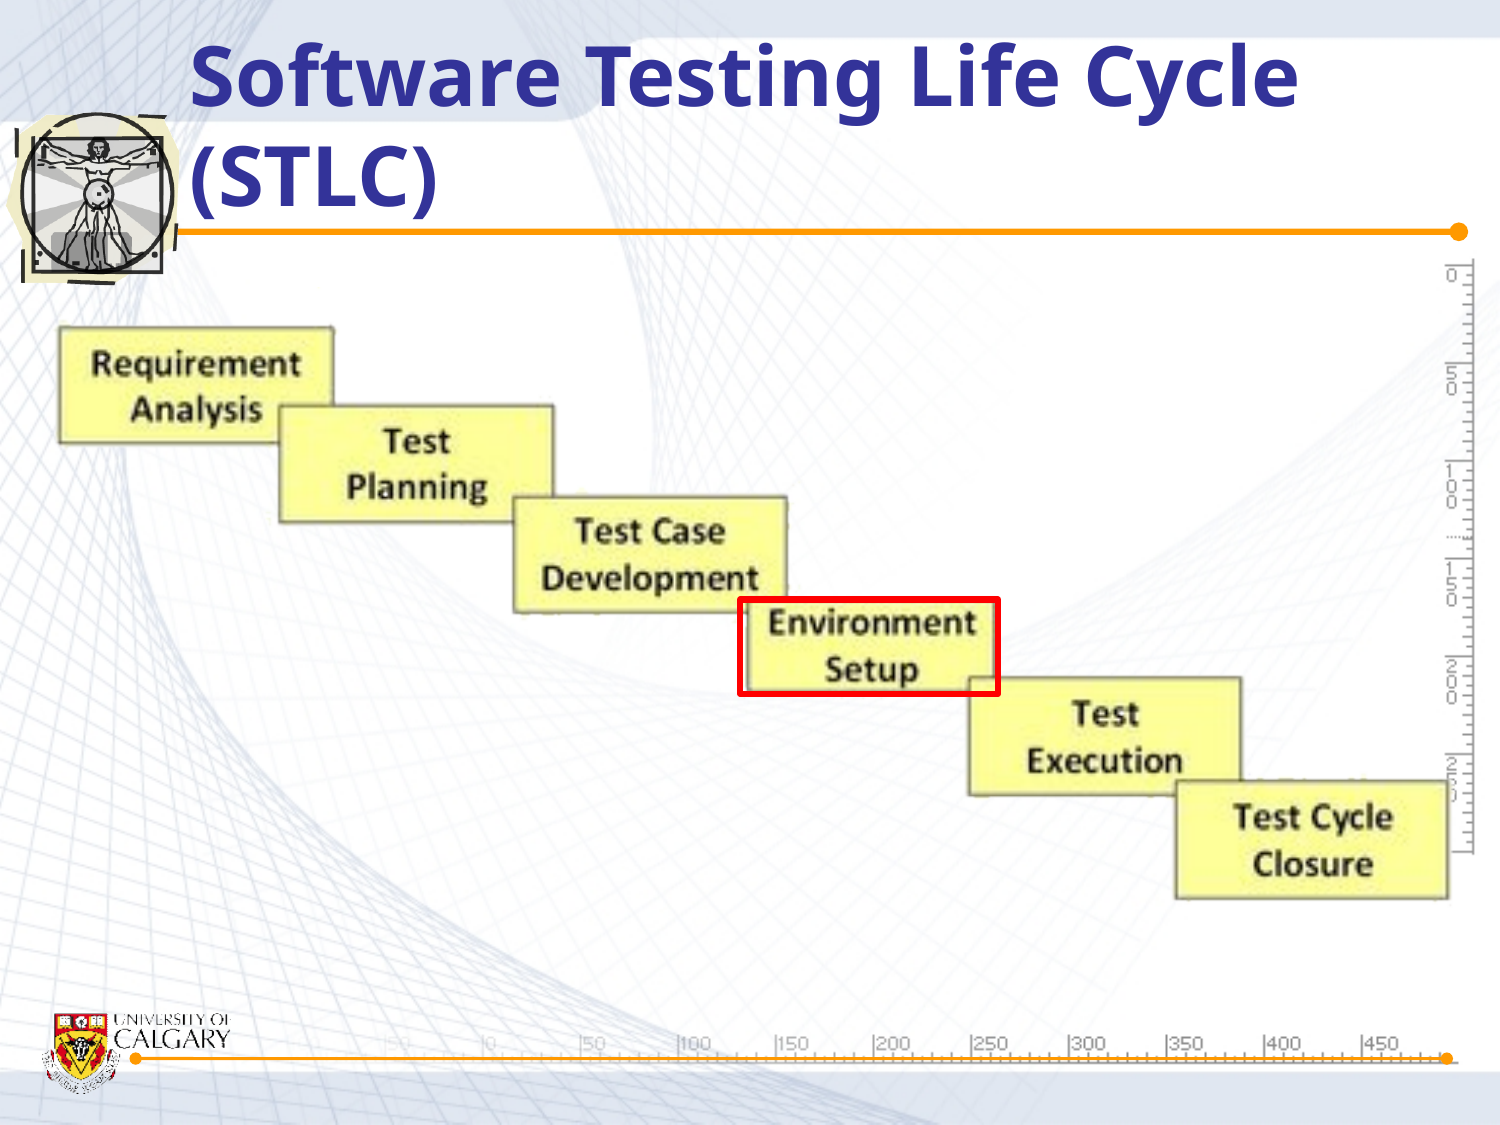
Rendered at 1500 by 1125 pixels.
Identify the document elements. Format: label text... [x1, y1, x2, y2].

picture [0, 0, 1500, 1125]
title Software Testing Life Cycle (STLC) [174, 42, 1468, 231]
